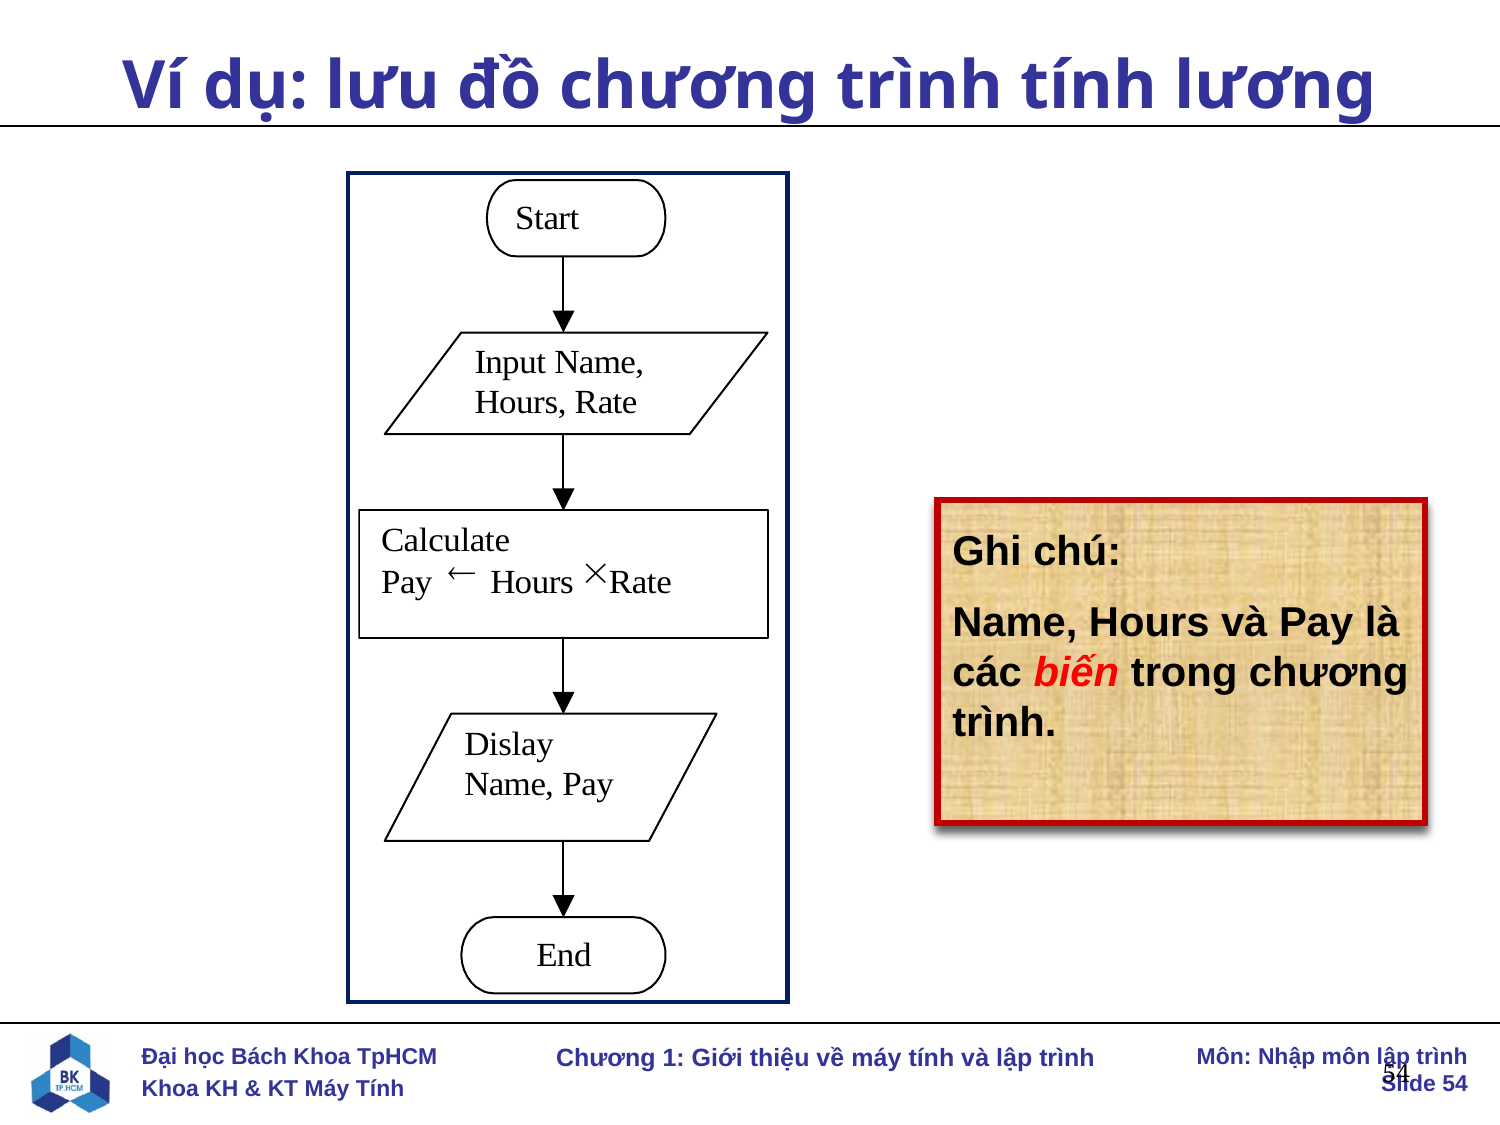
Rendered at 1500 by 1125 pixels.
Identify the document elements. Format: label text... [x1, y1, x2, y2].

text_box 54 [1074, 1024, 1425, 1100]
title Ví dụ: lưu đồ chương trình tính lương [75, 29, 1425, 134]
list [349, 174, 786, 1001]
text_box Ghi chú: Name, Hours và Pay là các biến trong chương trình. [937, 499, 1425, 823]
picture [31, 1033, 110, 1113]
